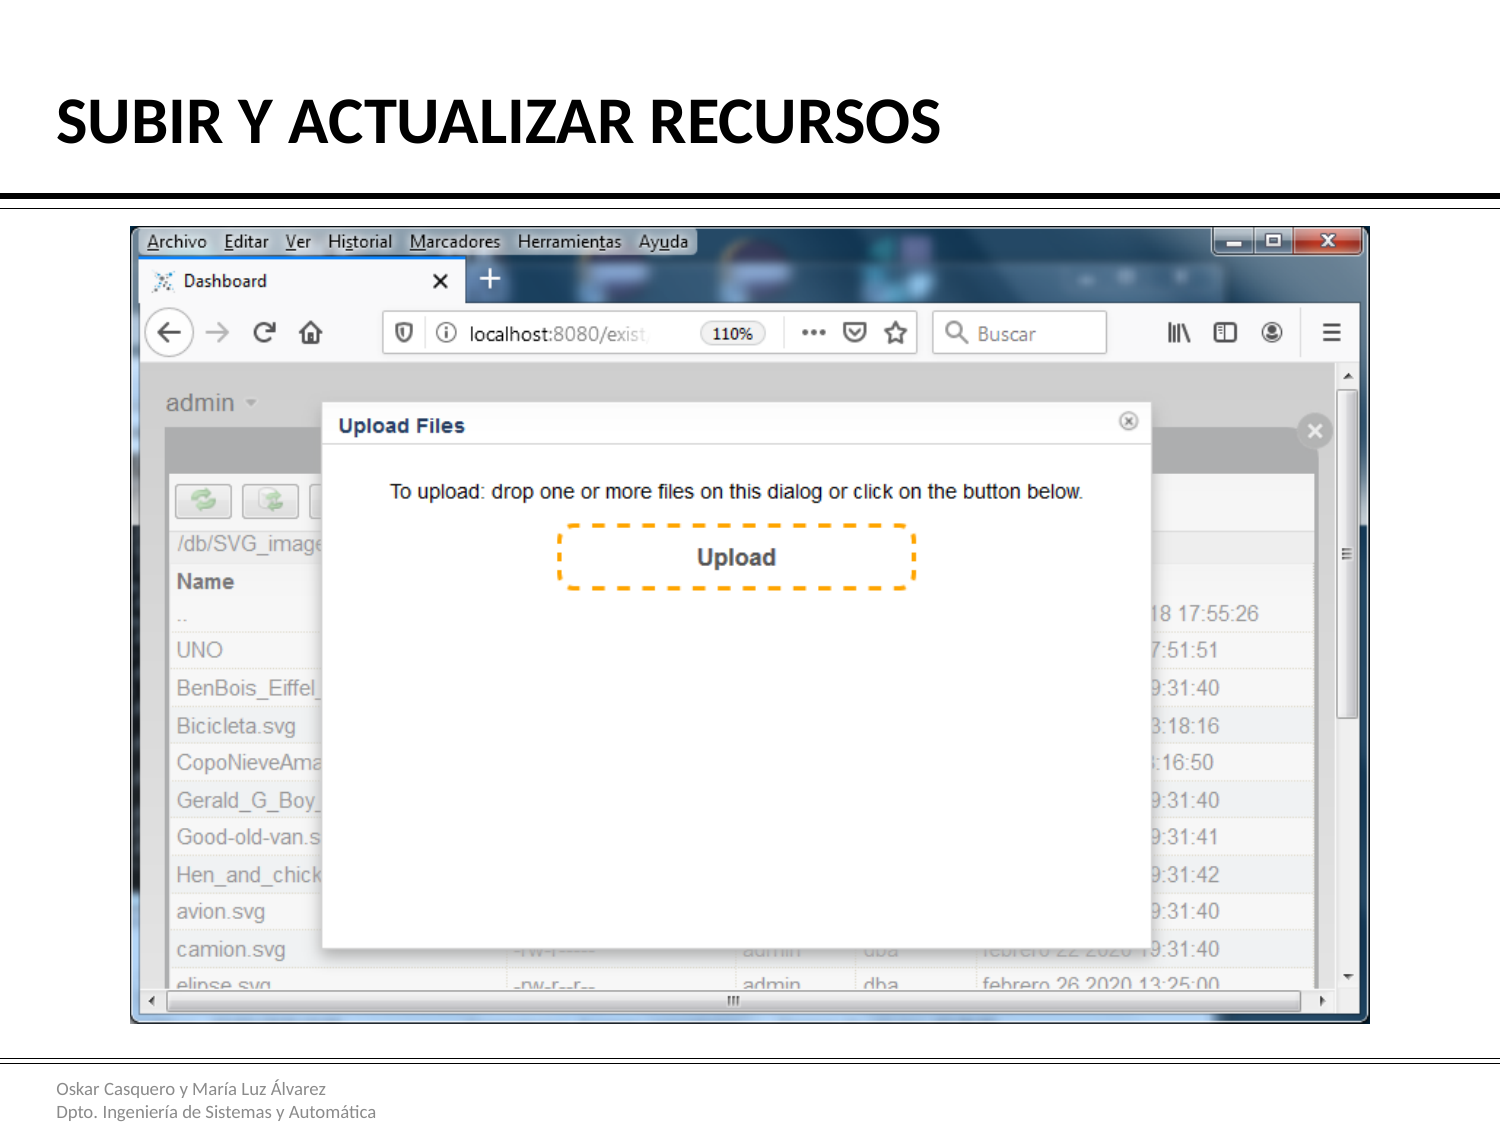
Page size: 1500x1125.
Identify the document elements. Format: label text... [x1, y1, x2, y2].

title Subir y actualizar recursos [41, 42, 1459, 191]
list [130, 225, 1370, 1024]
